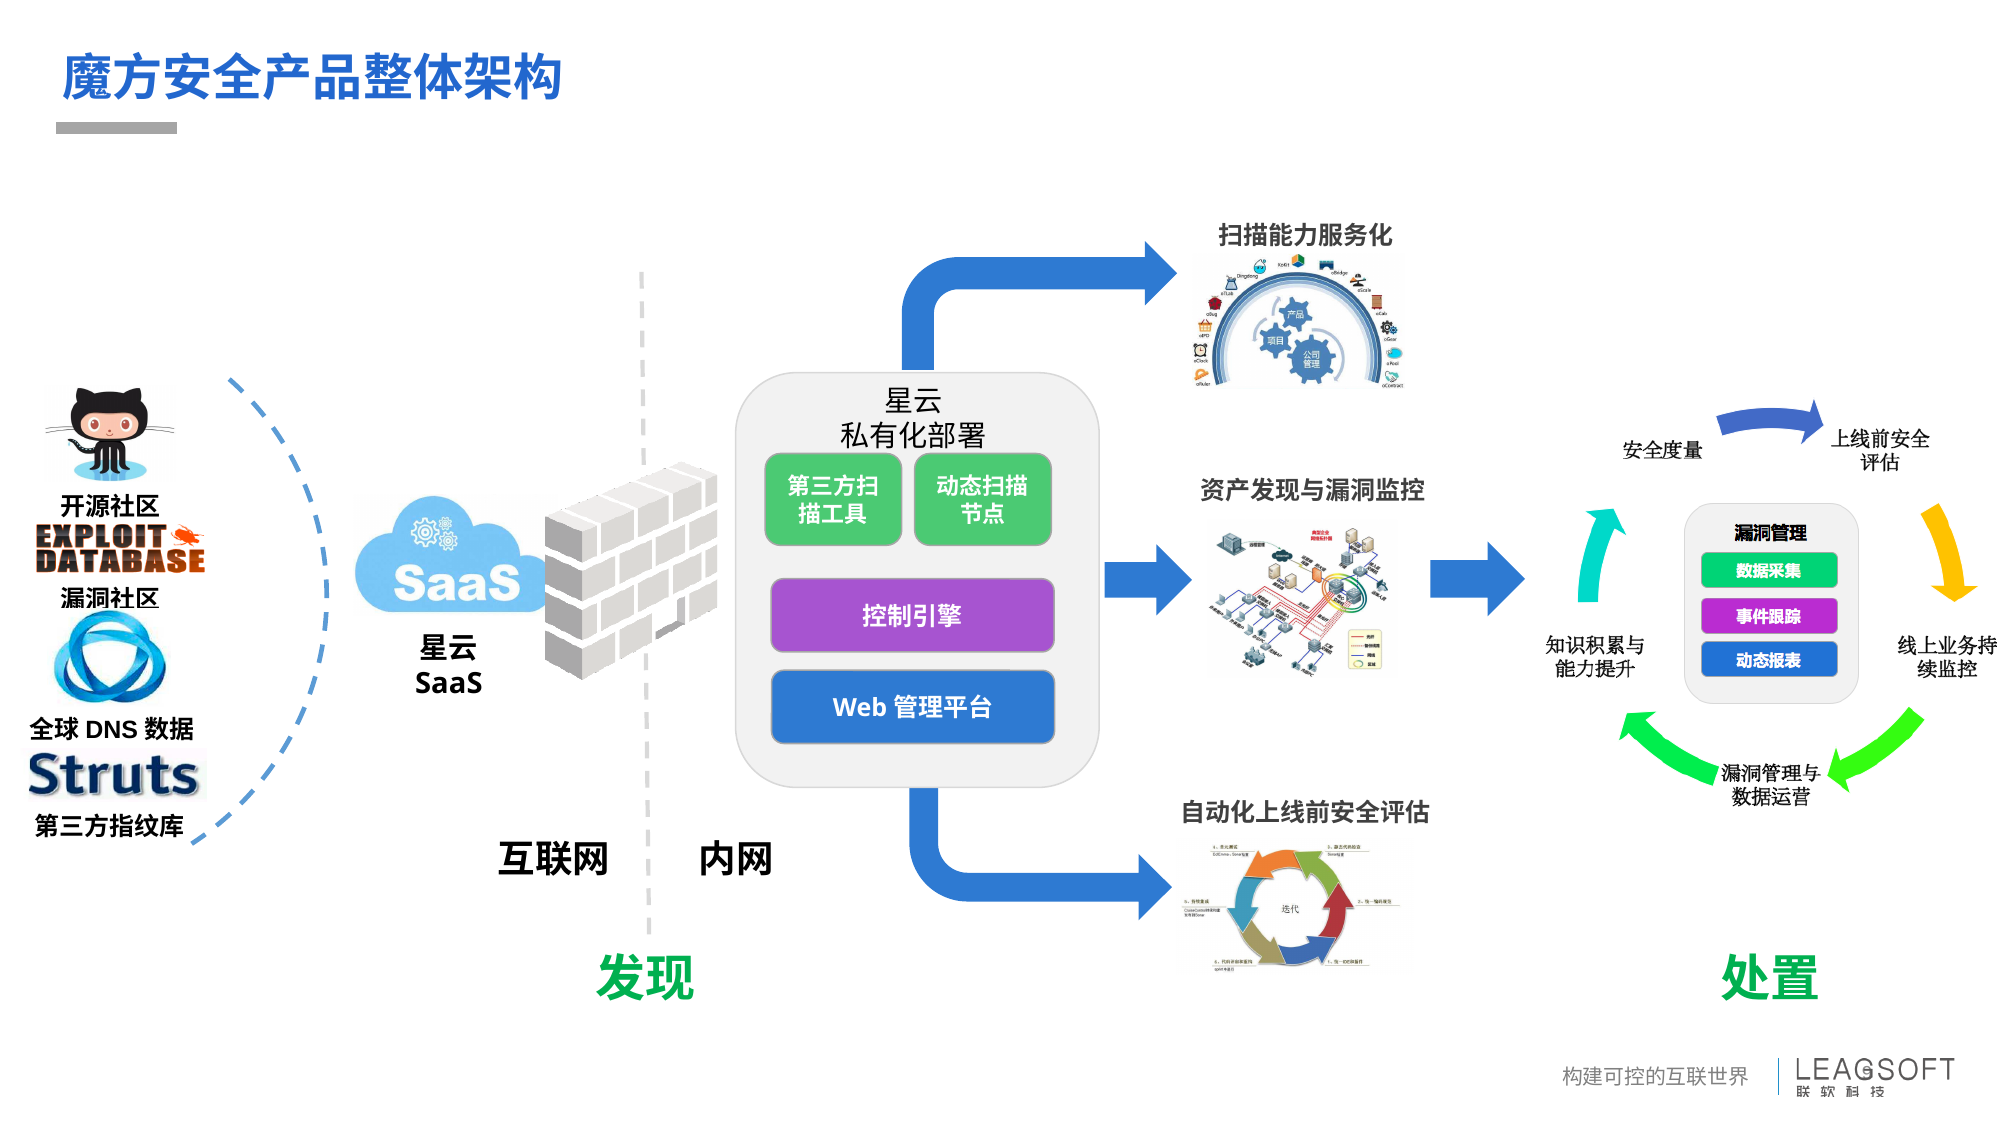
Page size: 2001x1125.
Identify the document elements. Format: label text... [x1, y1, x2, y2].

text_box 星云 SaaS [385, 621, 512, 707]
picture [353, 494, 512, 616]
text_box 互联网 [432, 827, 512, 888]
picture [1540, 392, 2000, 810]
text_box 处置 [1510, 939, 2000, 1015]
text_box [735, 211, 1458, 975]
text_box [54, 120, 179, 135]
text_box [1458, 541, 1526, 617]
title 魔方安全产品整体架构 [47, 24, 910, 134]
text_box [0, 307, 328, 892]
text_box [512, 263, 735, 935]
text_box 发现 [385, 939, 906, 1015]
